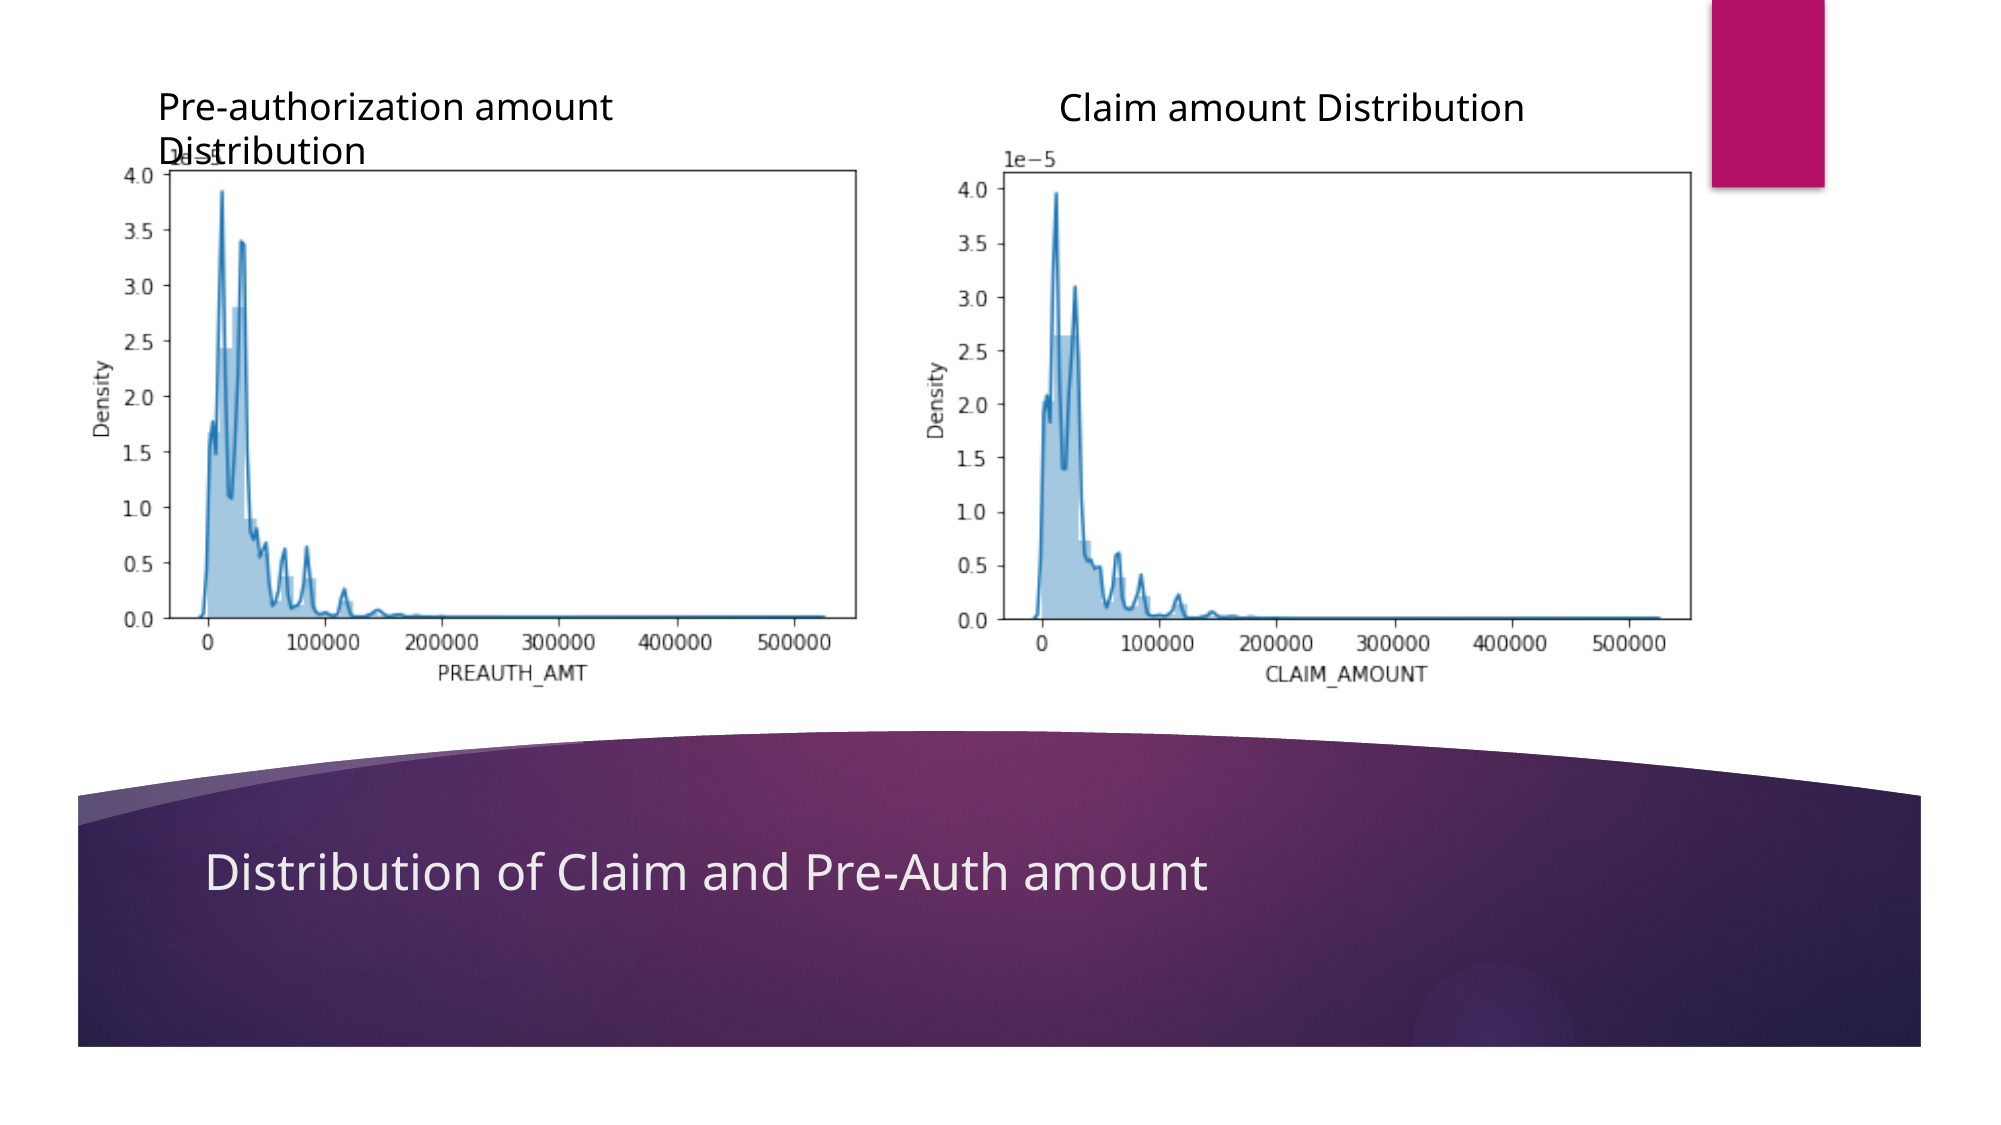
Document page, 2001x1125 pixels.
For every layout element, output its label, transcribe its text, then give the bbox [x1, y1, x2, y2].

picture [78, 135, 871, 698]
title Distribution of Claim and Pre-Auth amount [189, 815, 1638, 909]
picture [913, 137, 1705, 699]
text_box Claim amount Distribution [1044, 76, 1748, 137]
text_box Pre-authorization amount Distribution [142, 75, 846, 133]
